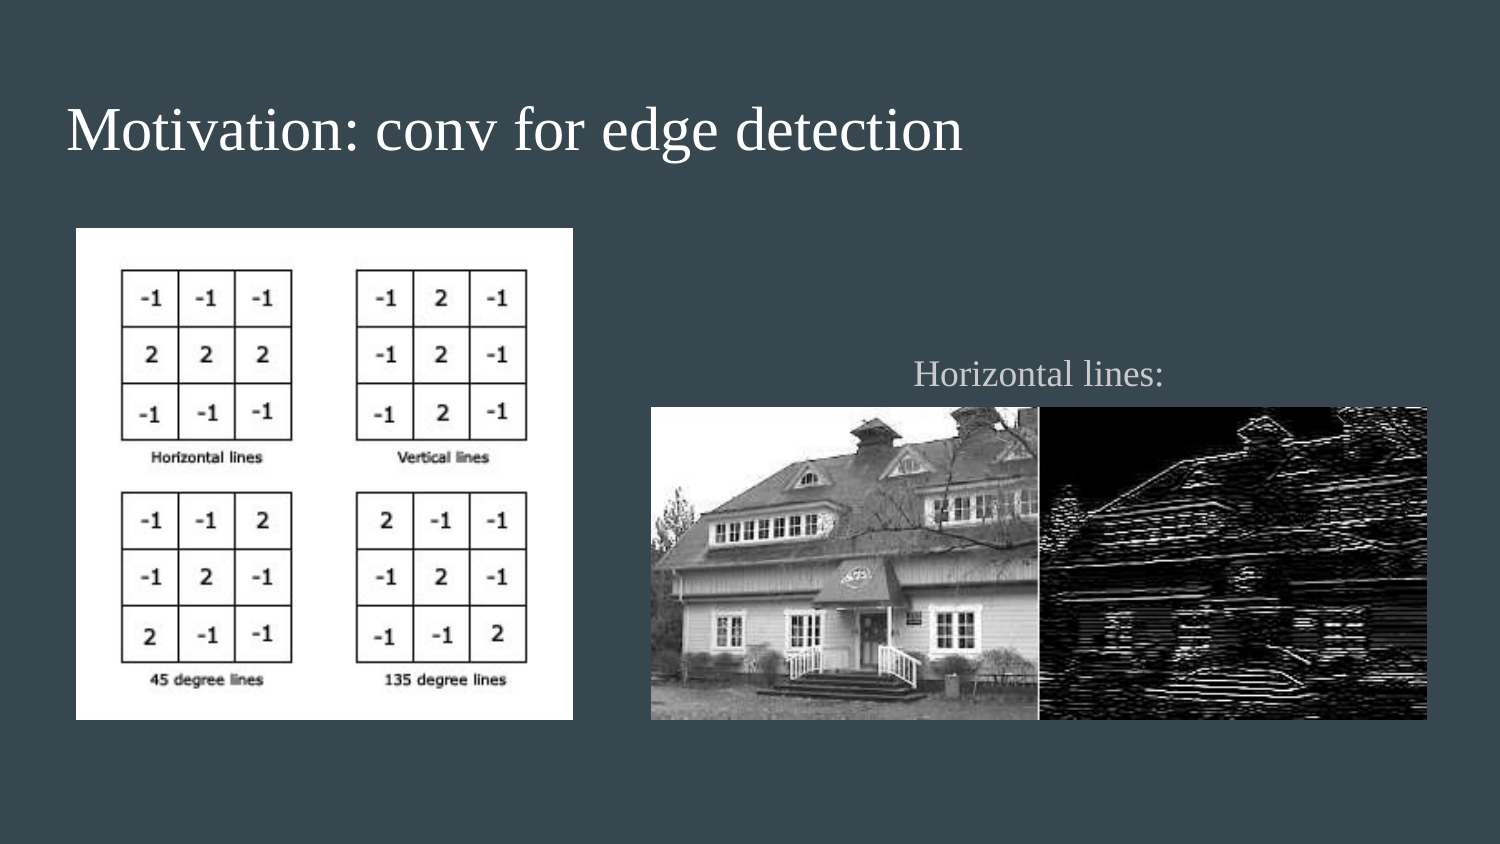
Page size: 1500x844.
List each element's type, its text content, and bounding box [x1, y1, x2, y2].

title Motivation: conv for edge detection [51, 72, 1449, 167]
picture [76, 228, 573, 720]
picture [651, 406, 1427, 720]
list Horizontal lines: [791, 326, 1288, 405]
